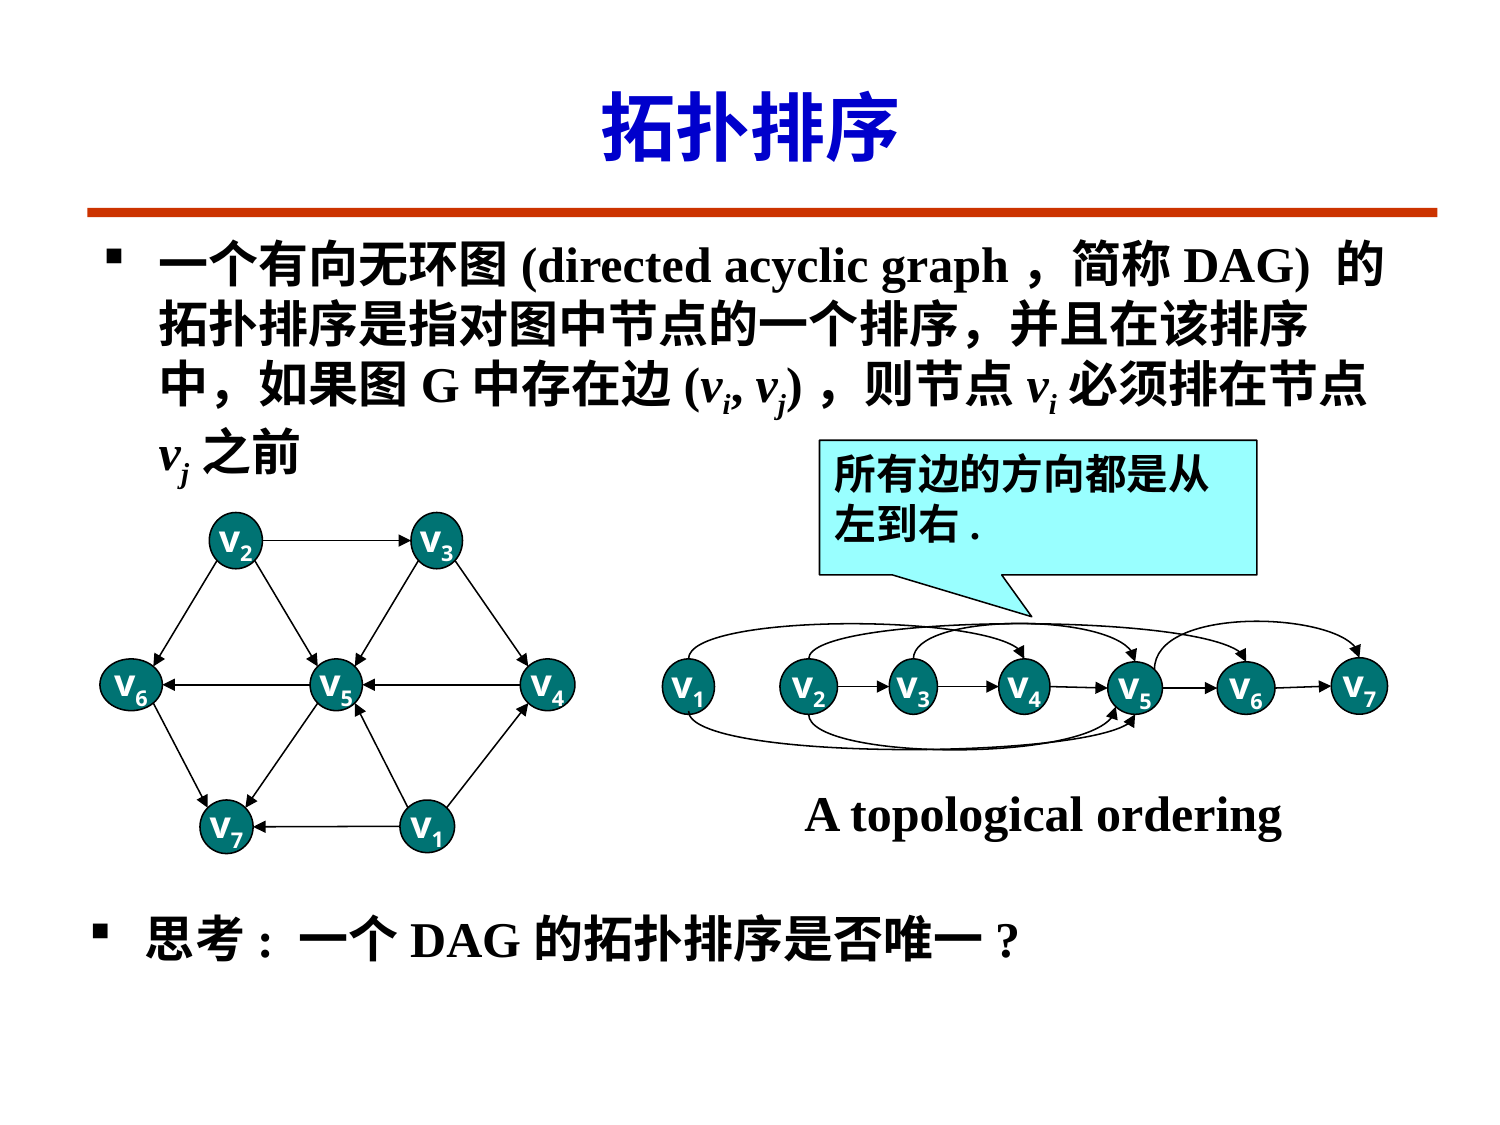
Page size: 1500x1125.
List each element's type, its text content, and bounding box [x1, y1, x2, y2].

title 拓扑排序 [112, 50, 1388, 200]
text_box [99, 512, 1388, 854]
text_box 思考: 一个DAG的拓扑排序是否唯一? [73, 899, 1035, 975]
text_box 所有边的方向都是从左到右. [819, 440, 1257, 510]
list 一个有向无环图(directed acyclic graph，简称DAG) 的拓扑排序是指对图中节点的一个排序，并且在该排序中，如果图G中存在边(vi, vj)，则节点vi必须排在节点vj之前 [87, 224, 1413, 475]
